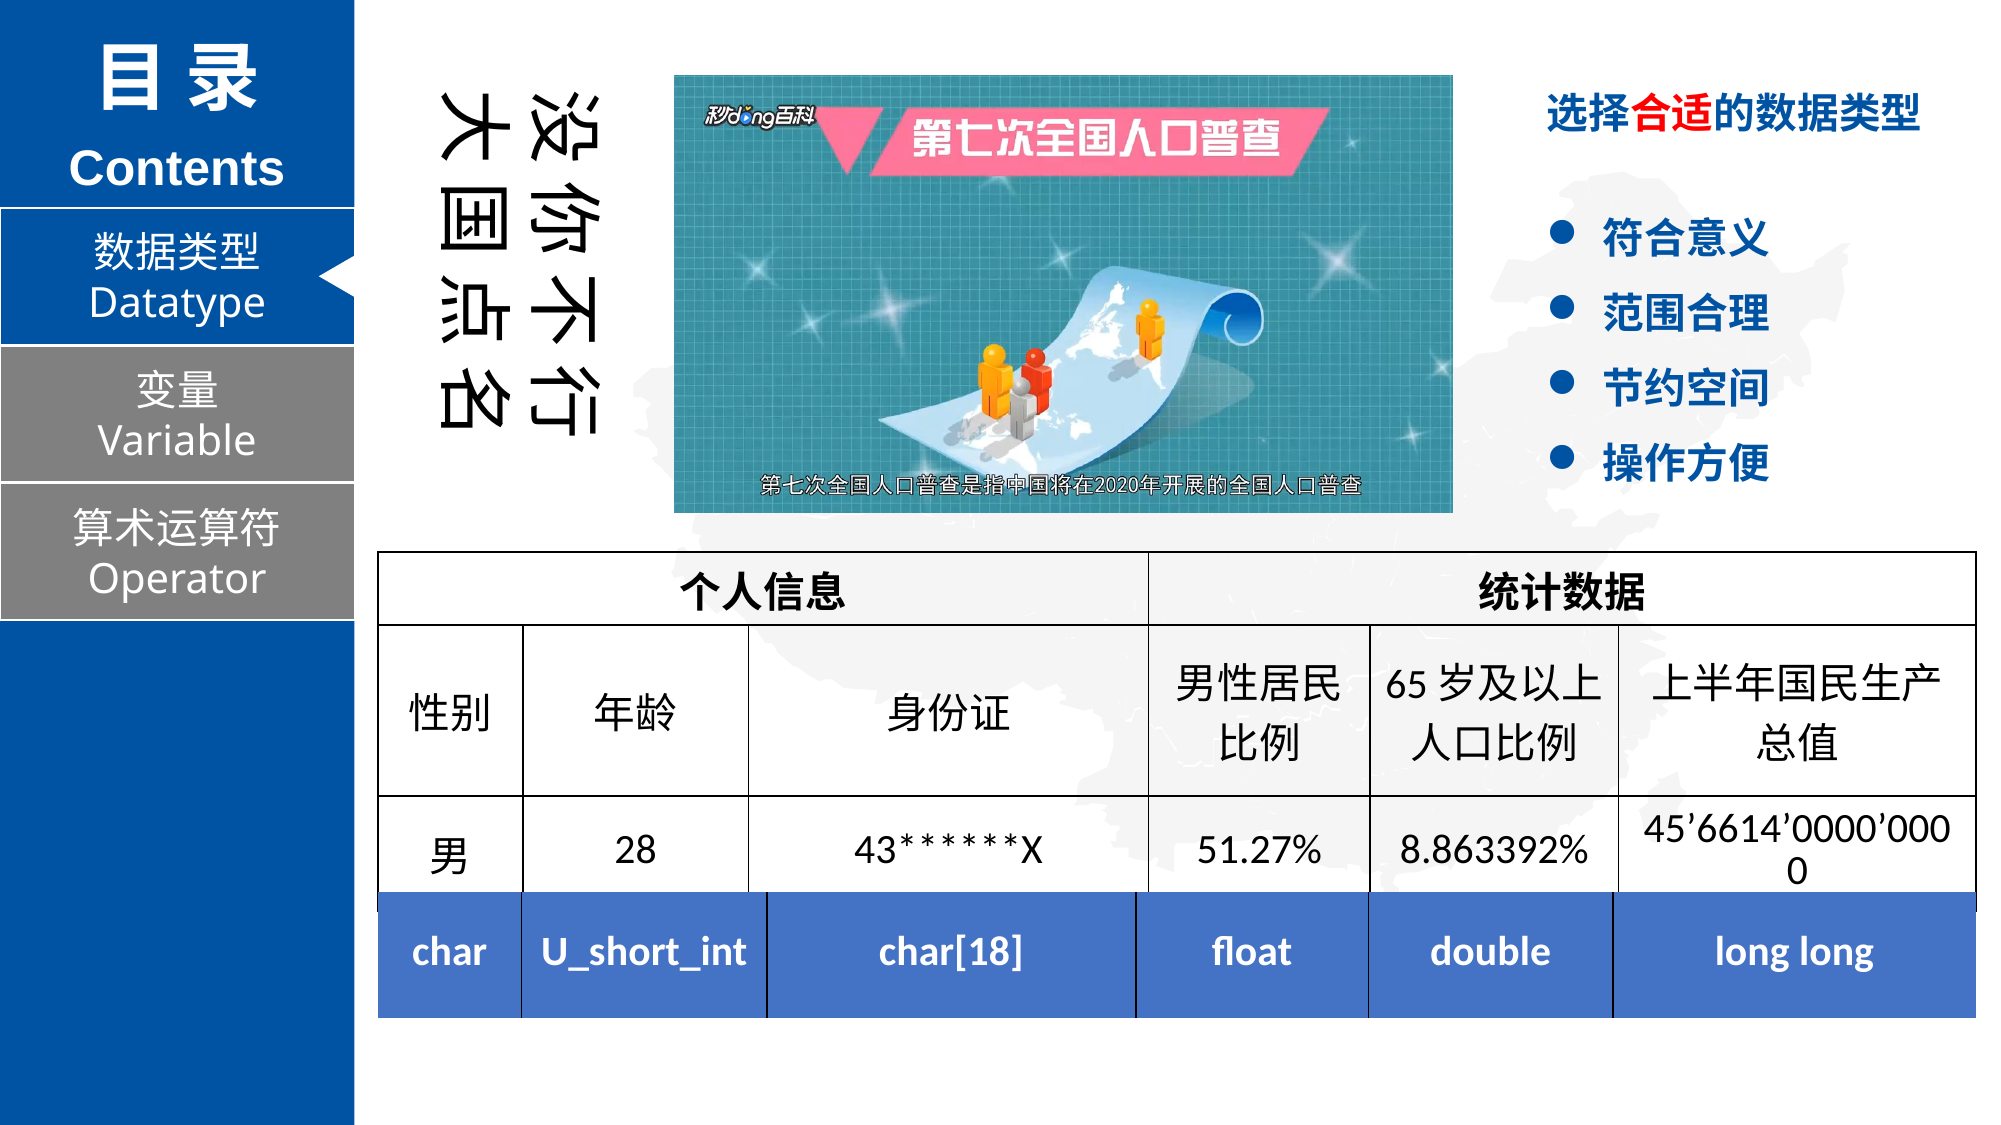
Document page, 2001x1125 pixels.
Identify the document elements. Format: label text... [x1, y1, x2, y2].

text_box 数据类型 Datatype [0, 207, 355, 345]
table_cell 65岁及以上人口比例 [1371, 626, 1618, 795]
text_box [0, 621, 355, 1125]
text_box 选择合适的数据类型 符合意义 范围合理 节约空间 操作方便 [1531, 79, 1964, 495]
table_header long long [1614, 892, 1976, 1018]
table_cell 男性居民比例 [1149, 626, 1369, 795]
table_cell 51.27% [1149, 797, 1369, 892]
text_box 算术运算符 Operator [0, 483, 355, 621]
table_cell 43******X [749, 797, 1148, 892]
table_cell 8.863392% [1371, 797, 1618, 892]
table_header char[18] [768, 892, 1135, 1018]
table_header double [1369, 892, 1612, 1018]
table_cell 性别 [379, 626, 522, 795]
text_box [316, 253, 356, 299]
table_header 个人信息 [379, 553, 1148, 624]
table_cell 45’6614’0000’0000 [1619, 797, 1975, 892]
text_box 变量 Variable [0, 345, 355, 483]
table_cell 上半年国民生产总值 [1619, 626, 1975, 795]
table_header char [378, 892, 521, 1018]
table_cell 男 [379, 797, 522, 892]
table_header float [1137, 892, 1368, 1018]
table_cell 身份证 [749, 626, 1148, 795]
table_cell 年龄 [524, 626, 748, 795]
text_box 没 你 不 行 大 国 点 名 [407, 74, 620, 507]
table_cell 28 [524, 797, 748, 892]
table_header 统计数据 [1149, 553, 1975, 624]
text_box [673, 74, 1454, 514]
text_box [17, 21, 337, 204]
table_header U_short_int [522, 892, 766, 1018]
text_box [0, 0, 355, 207]
